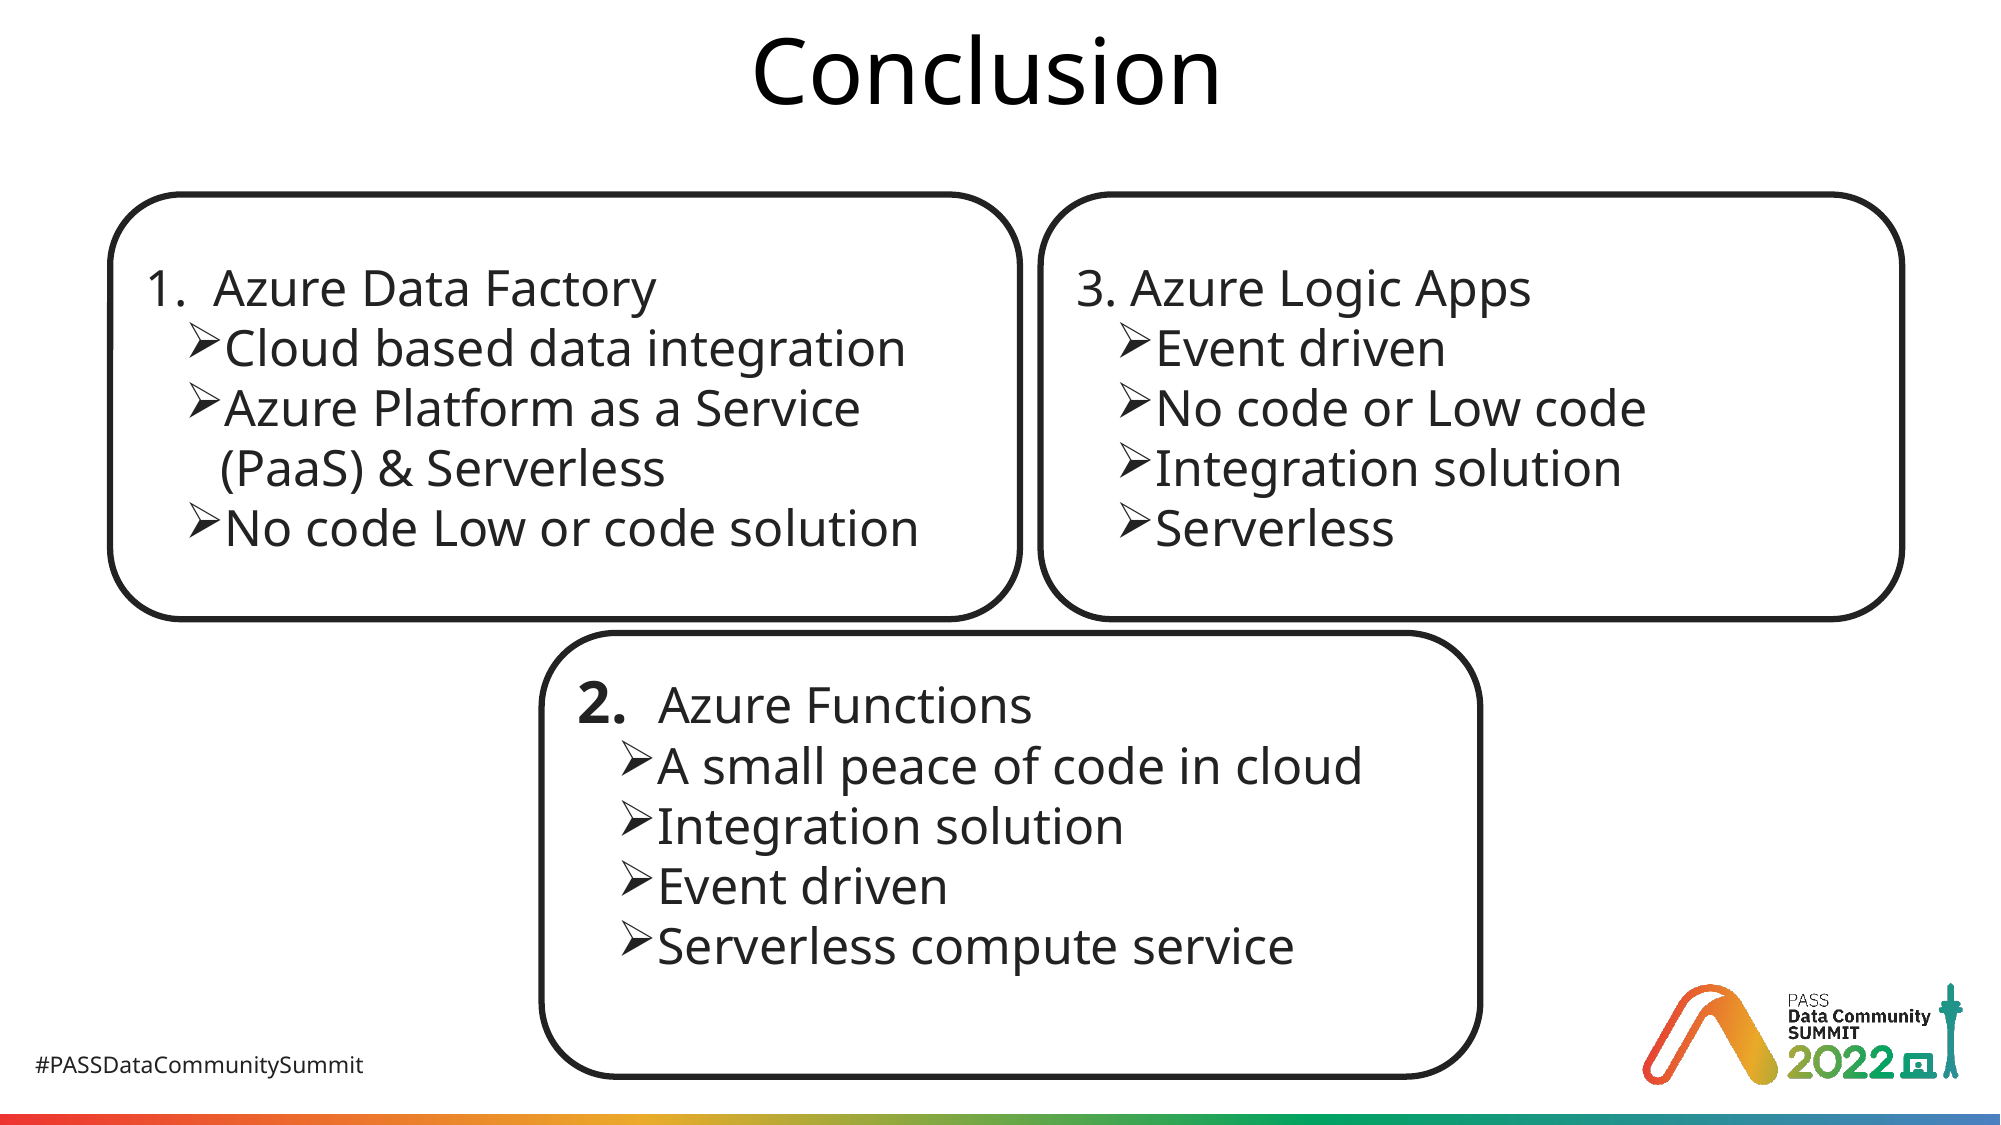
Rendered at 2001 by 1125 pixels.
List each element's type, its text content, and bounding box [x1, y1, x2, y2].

text_box 2. Azure Functions A small peace of code in cloud Integration solution Event driven Serverless compute service [541, 632, 1481, 1078]
text_box 1. Azure Data Factory Cloud based data integration Azure Platform as a Service (PaaS) & Serverless No code Low or code solution [109, 193, 1021, 620]
picture [0, 1114, 2000, 1125]
text_box 3. Azure Logic Apps Event driven No code or Low code Integration solution Serverless [1040, 193, 1903, 620]
picture [1642, 983, 1963, 1085]
title Conclusion [215, 18, 1761, 127]
